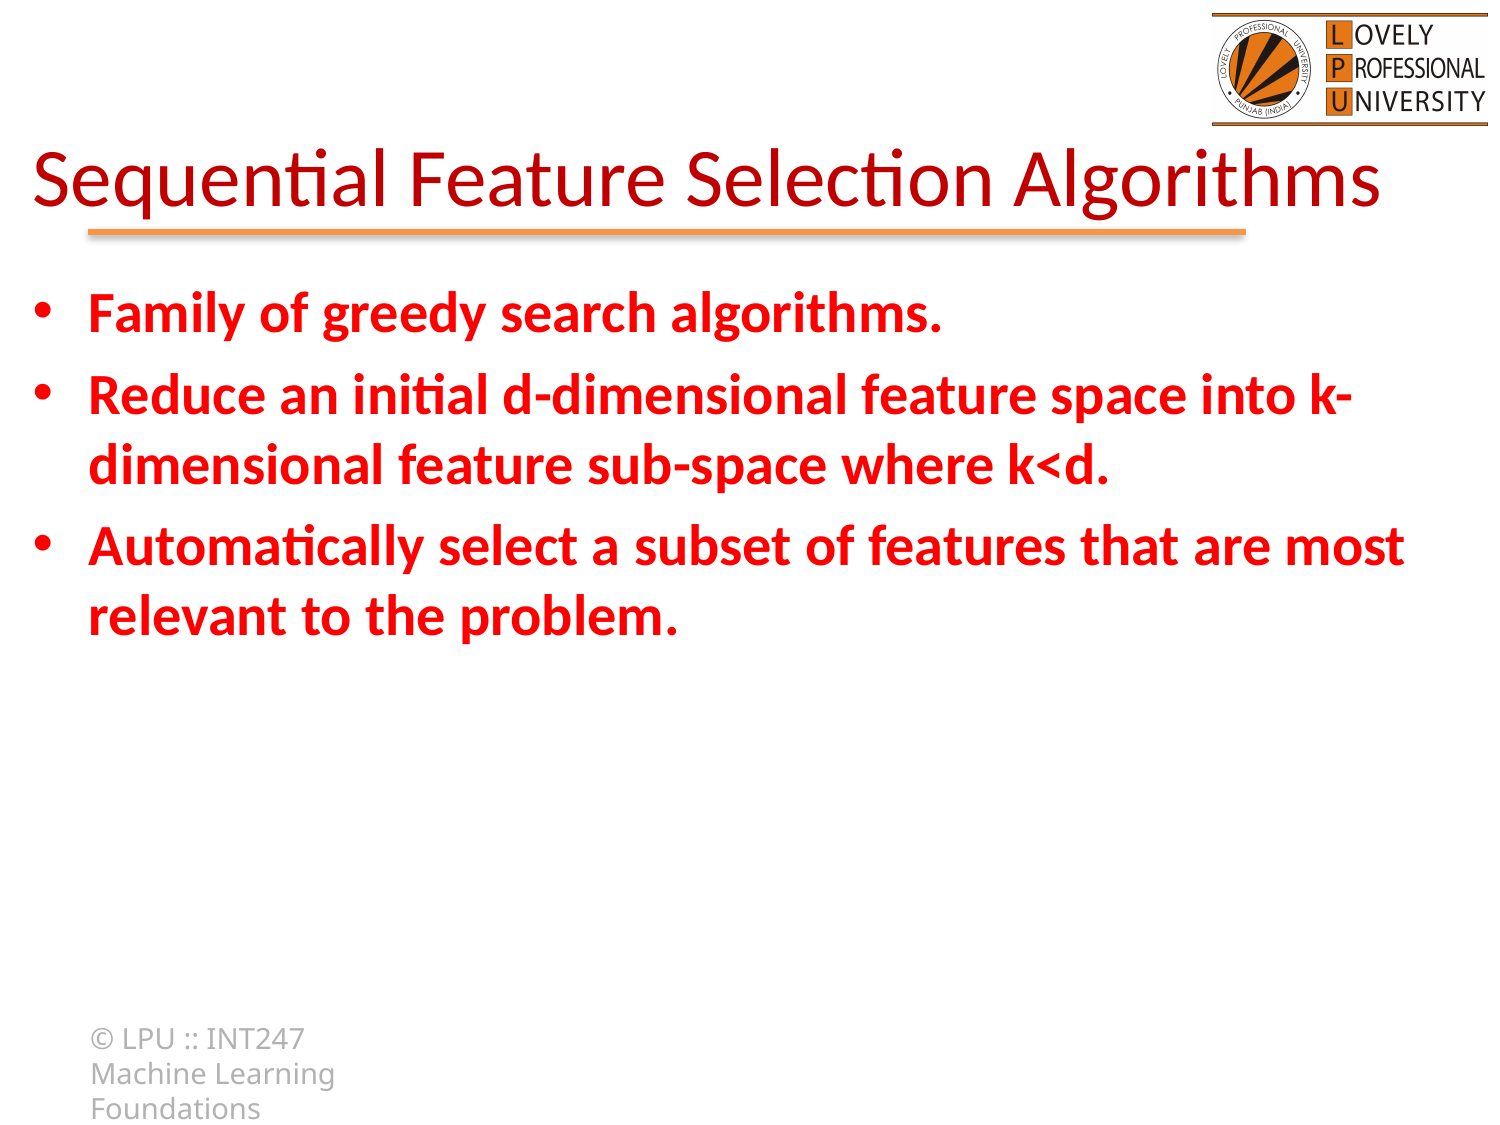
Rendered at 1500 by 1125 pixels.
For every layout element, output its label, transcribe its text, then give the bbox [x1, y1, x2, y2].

title Sequential Feature Selection Algorithms [17, 79, 1500, 267]
list Family of greedy search algorithms. Reduce an initial d-dimensional feature space into k-dimensional feature sub-space where k<d. Automatically select a subset of features that are most relevant to the problem. [17, 267, 1500, 976]
slide_number © LPU :: INT247 Machine Learning Foundations [75, 1042, 425, 1103]
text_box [1212, 13, 1488, 126]
